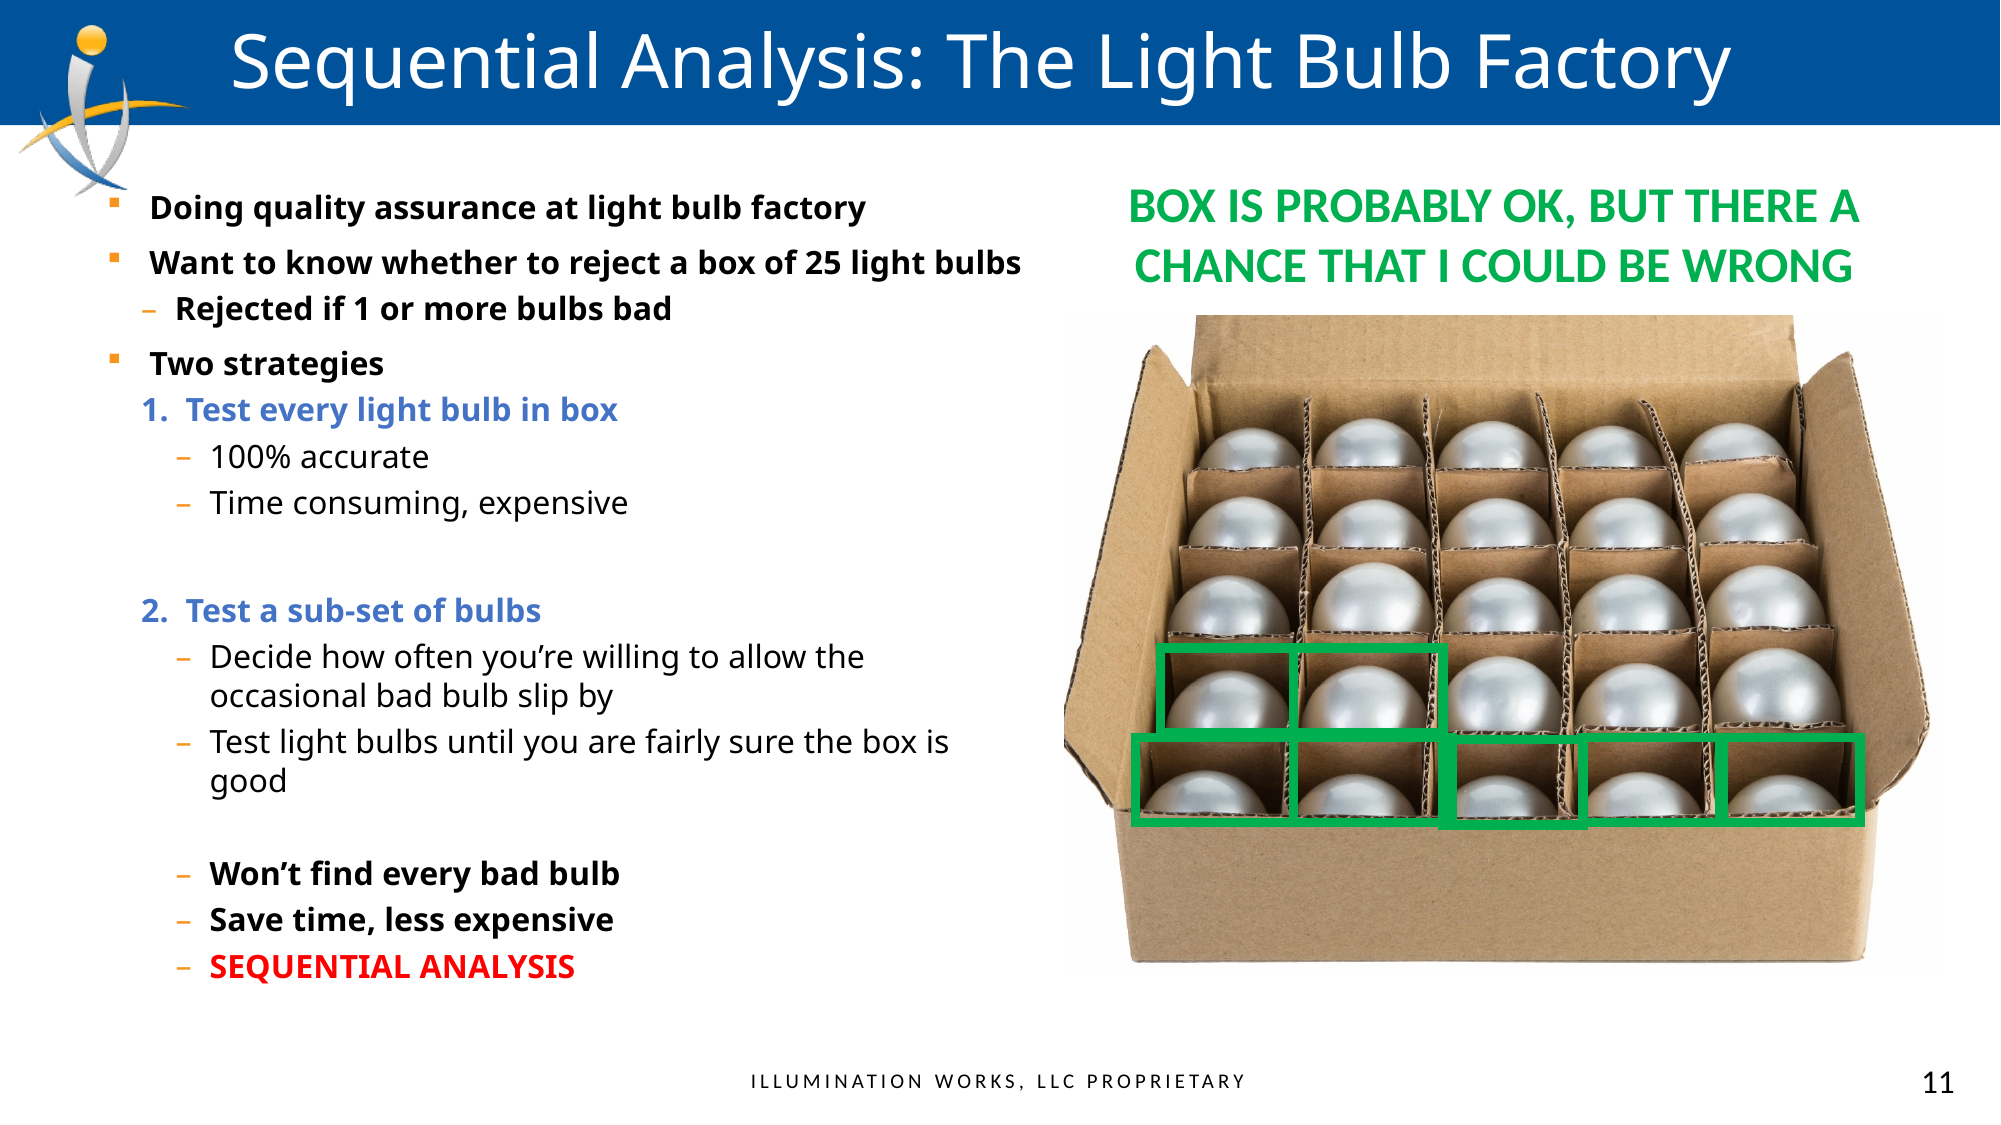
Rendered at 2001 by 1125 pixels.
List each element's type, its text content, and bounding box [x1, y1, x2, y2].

picture [1064, 315, 1942, 976]
text_box BOX IS PROBABLY OK, BUT THERE A CHANCE THAT I COULD BE WRONG [1041, 165, 1947, 300]
picture [0, 9, 204, 214]
title Sequential Analysis: The Light Bulb Factory [215, 24, 1924, 105]
list Doing quality assurance at light bulb factory Want to know whether to reject a box of 25 light bulbs Rejected if 1 or more bulbs bad Two strategies 1. Test every light bulb in box 100% accurate Time consuming, expensive 2. Test a sub-set of bulbs Decide how often you’re willing to allow the occasional bad bulb slip by Test light bulbs until you are fairly sure the box is good Won’t find every bad bulb Save time, less expensive SEQUENTIAL ANALYSIS [92, 180, 1042, 1019]
slide_number 10 [1519, 1050, 1970, 1110]
